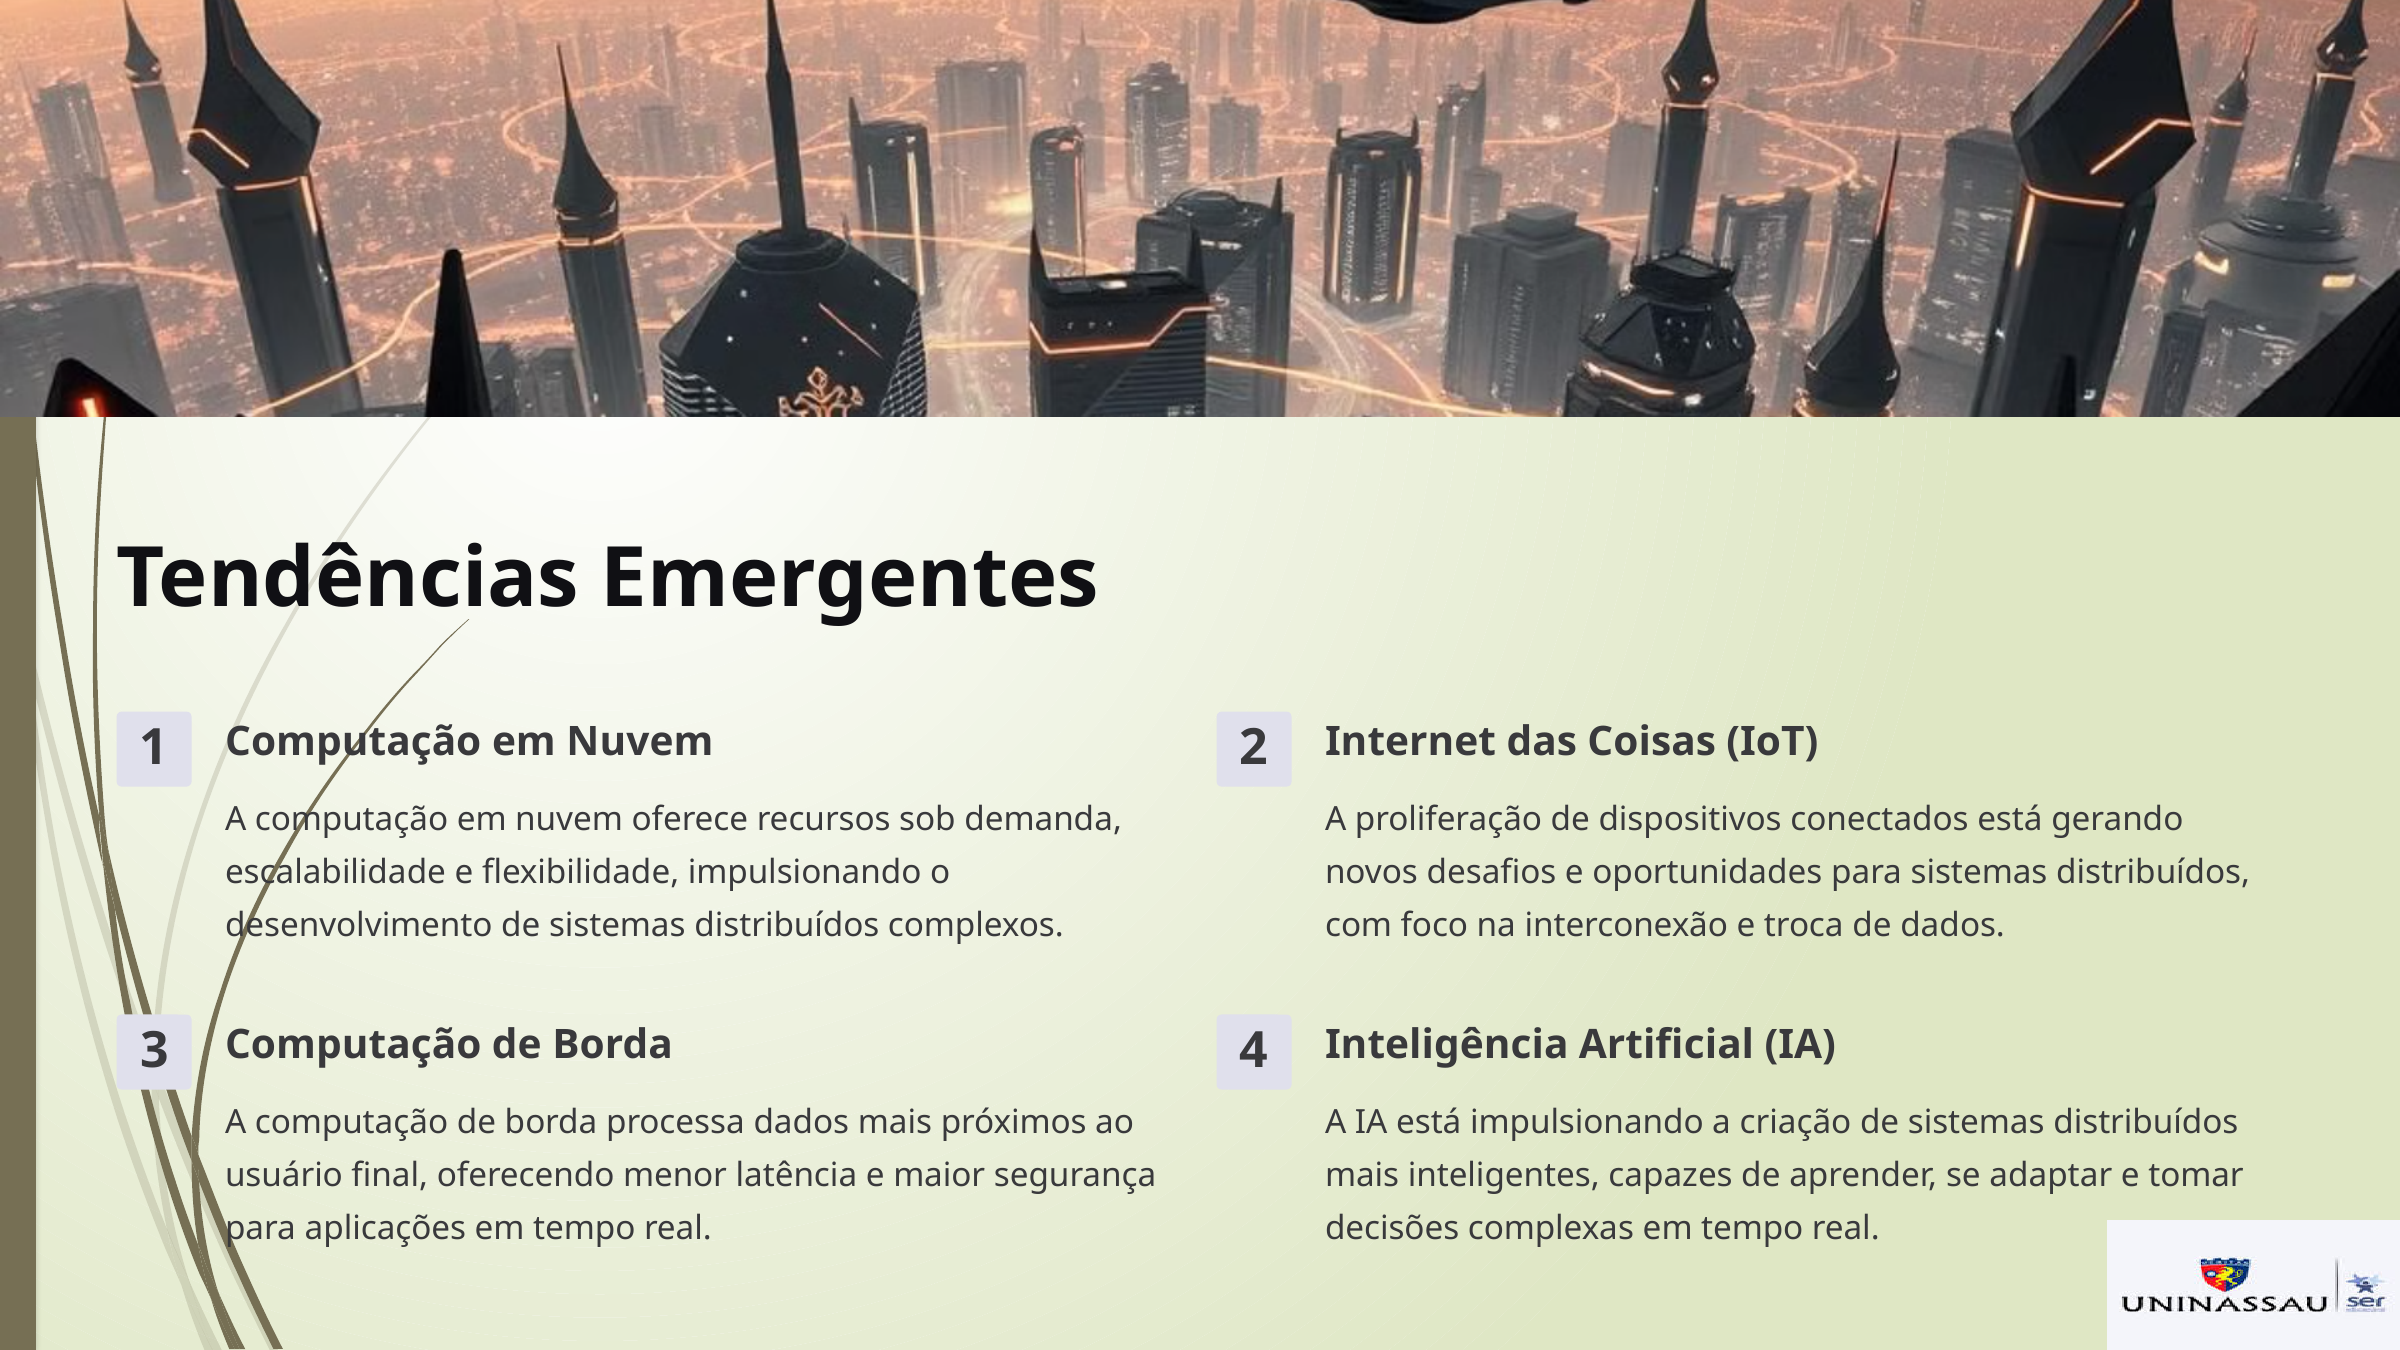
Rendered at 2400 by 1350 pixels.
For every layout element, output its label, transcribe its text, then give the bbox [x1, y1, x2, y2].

text_box 4 [1240, 1027, 1268, 1078]
text_box Computação de Borda [225, 1014, 651, 1067]
text_box A IA está impulsionando a criação de sistemas distribuídos mais inteligentes, capazes de aprender, se adaptar e tomar decisões complexas em tempo real. [1324, 1086, 2284, 1247]
picture [2107, 1220, 2400, 1350]
picture [0, 0, 2400, 417]
text_box Computação em Nuvem [224, 711, 680, 764]
text_box Tendências Emergentes [116, 519, 1029, 625]
text_box 3 [141, 1027, 167, 1078]
text_box [116, 1014, 192, 1090]
text_box A computação de borda processa dados mais próximos ao usuário final, oferecendo menor latência e maior segurança para aplicações em tempo real. [224, 1086, 1184, 1247]
text_box A computação em nuvem oferece recursos sob demanda, escalabilidade e flexibilidade, impulsionando o desenvolvimento de sistemas distribuídos complexos. [224, 783, 1184, 944]
text_box Internet das Coisas (IoT) [1324, 711, 1795, 764]
text_box A proliferação de dispositivos conectados está gerando novos desafios e oportunidades para sistemas distribuídos, com foco na interconexão e troca de dados. [1324, 783, 2284, 944]
text_box 2 [1241, 724, 1268, 775]
text_box [1216, 1014, 1292, 1090]
text_box 1 [144, 724, 164, 775]
text_box Inteligência Artificial (IA) [1324, 1014, 1811, 1067]
text_box [1216, 711, 1292, 787]
text_box [116, 711, 192, 787]
